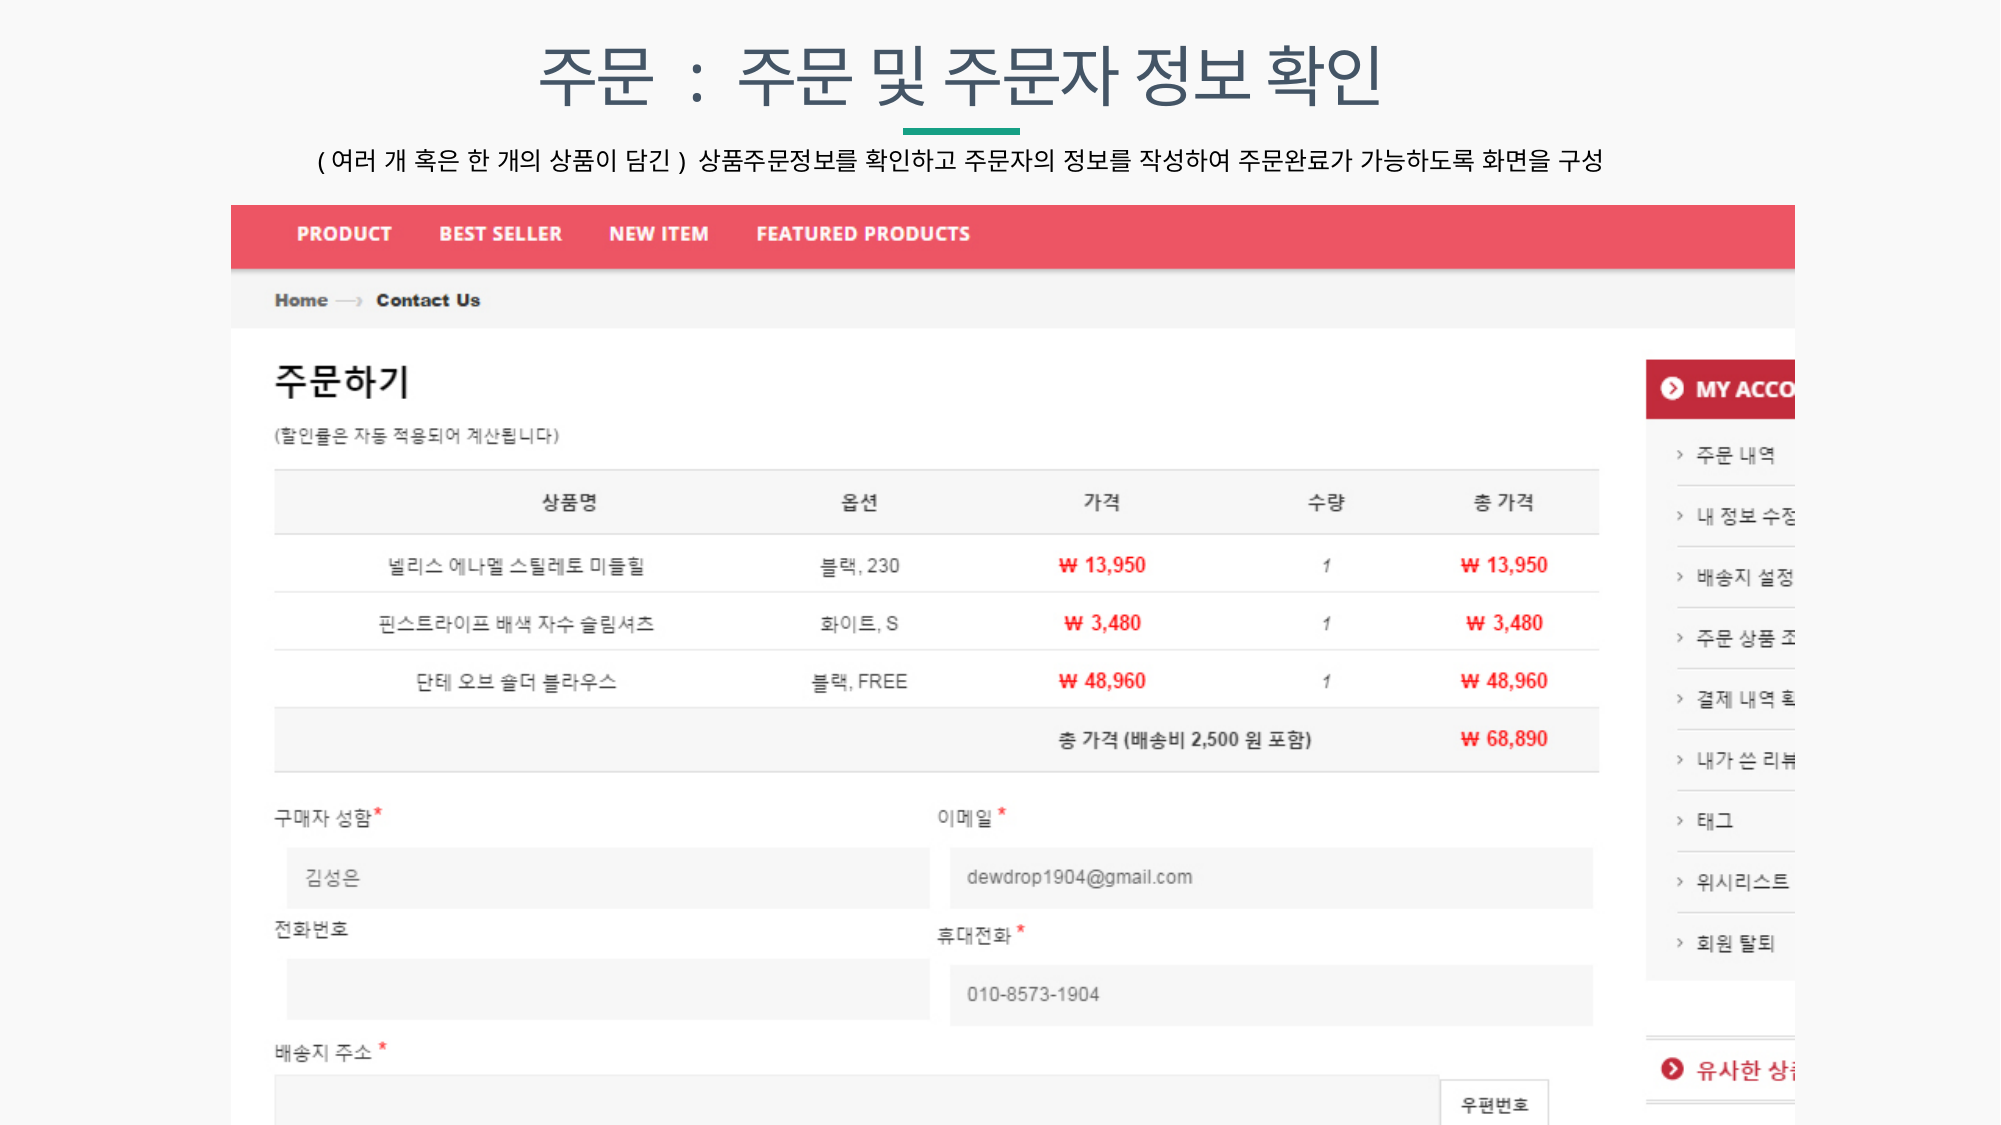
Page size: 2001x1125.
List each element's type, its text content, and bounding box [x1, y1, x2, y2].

picture [231, 205, 1795, 1125]
text_box (여러 개 혹은 한 개의 상품이 담긴) 상품주문정보를 확인하고 주문자의 정보를 작성하여 주문완료가 가능하도록 화면을 구성 [193, 138, 1729, 184]
text_box 주문 : 주문 및 주문자 정보 확인 [368, 27, 1555, 123]
